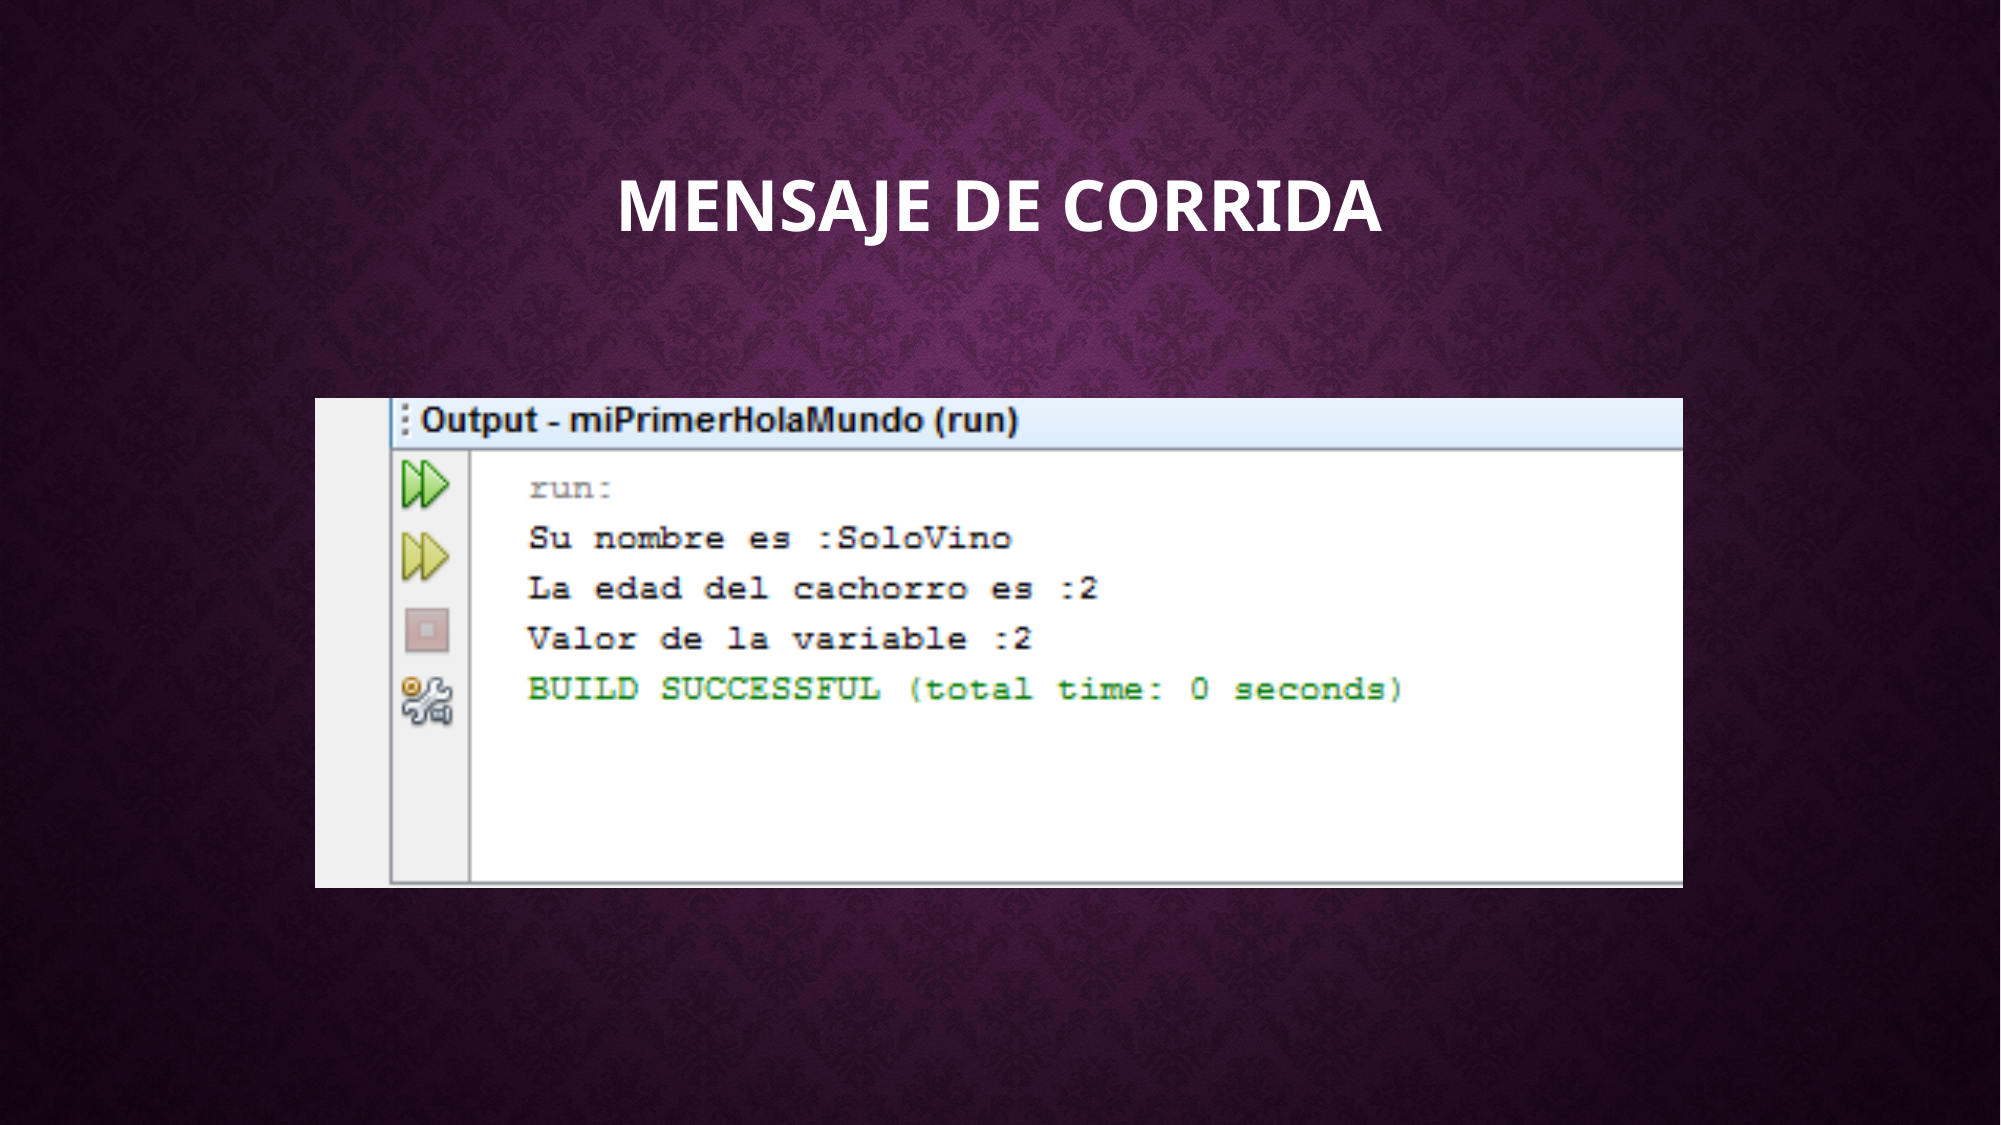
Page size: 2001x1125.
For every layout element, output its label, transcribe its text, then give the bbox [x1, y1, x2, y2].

title Mensaje de corrida [149, 99, 1849, 318]
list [314, 398, 1684, 888]
